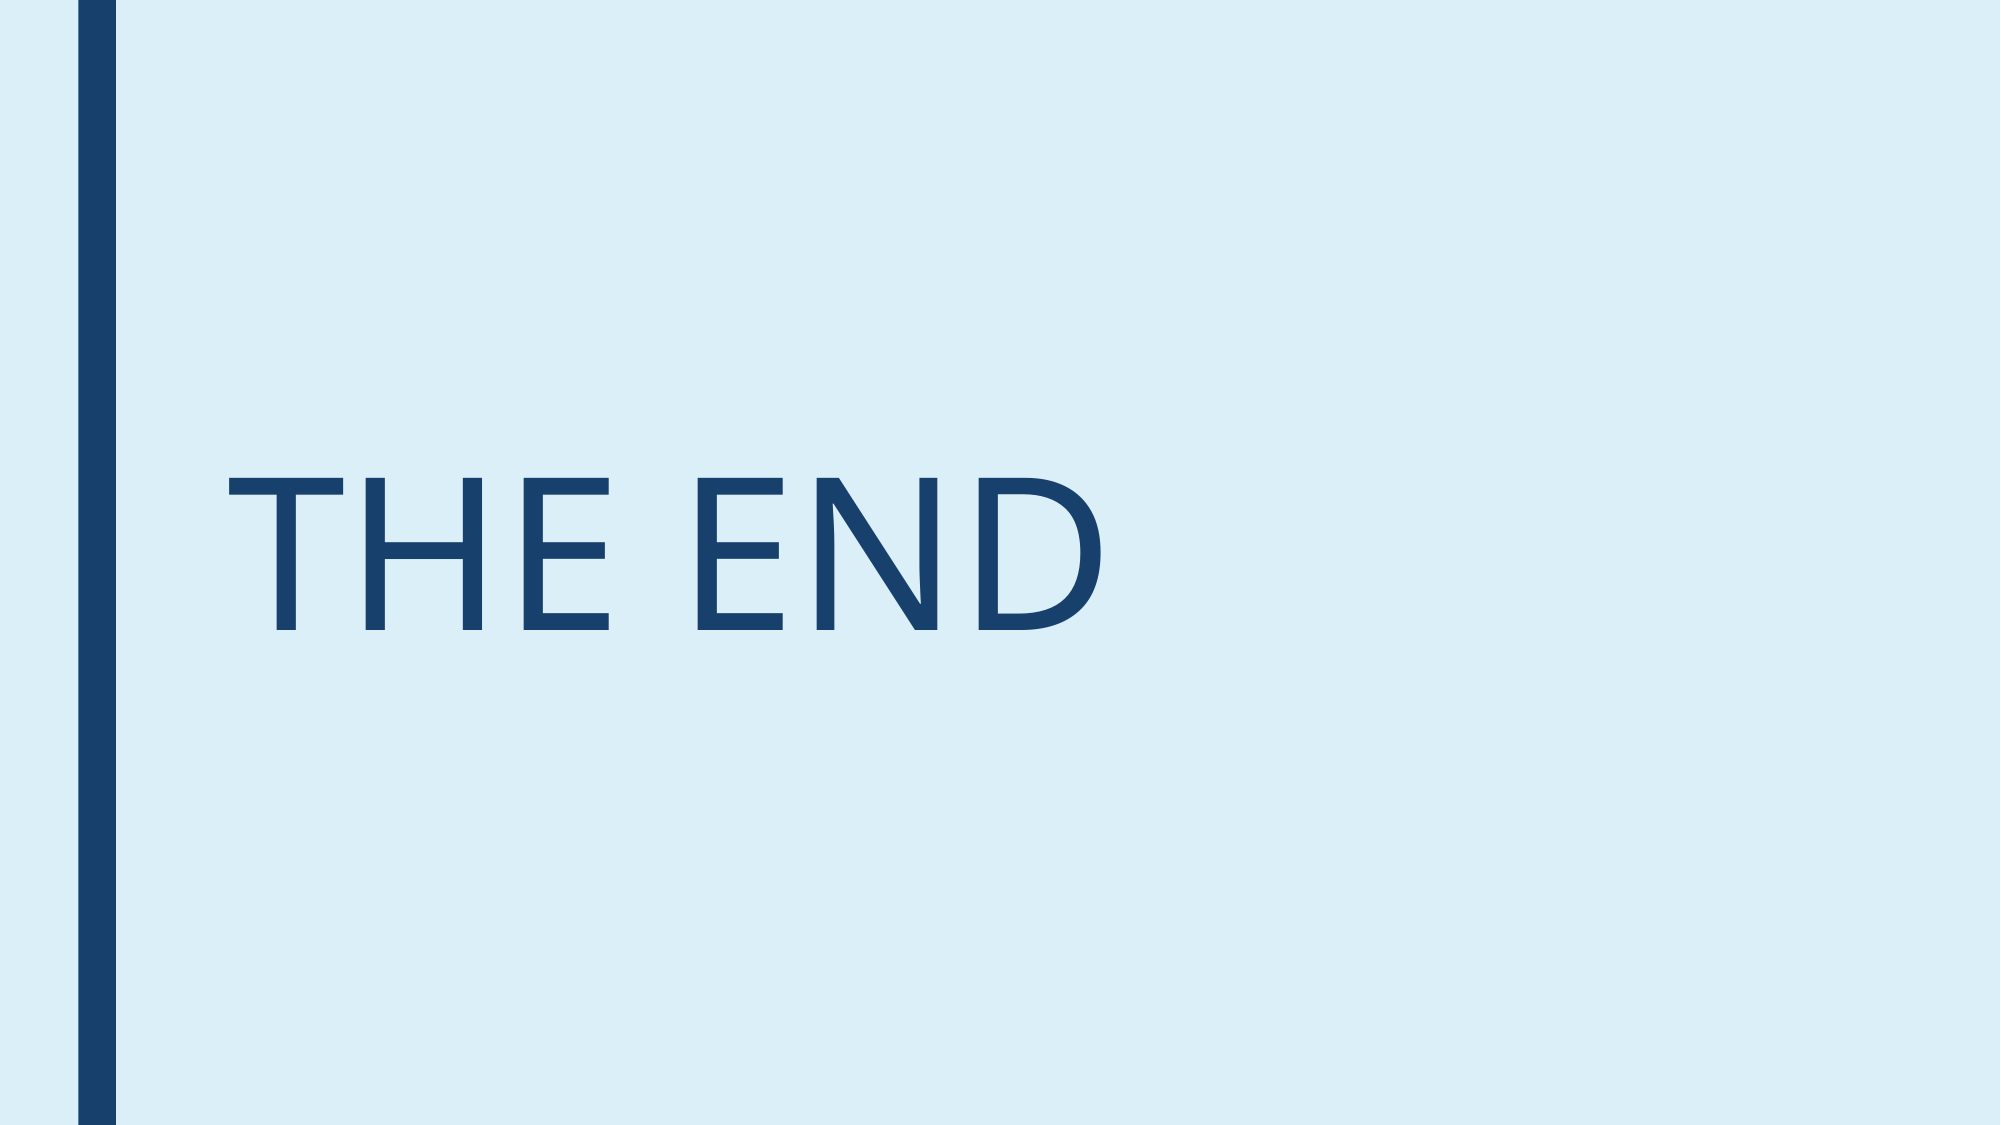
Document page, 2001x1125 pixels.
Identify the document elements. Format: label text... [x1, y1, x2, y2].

title THE END [212, 440, 1788, 685]
